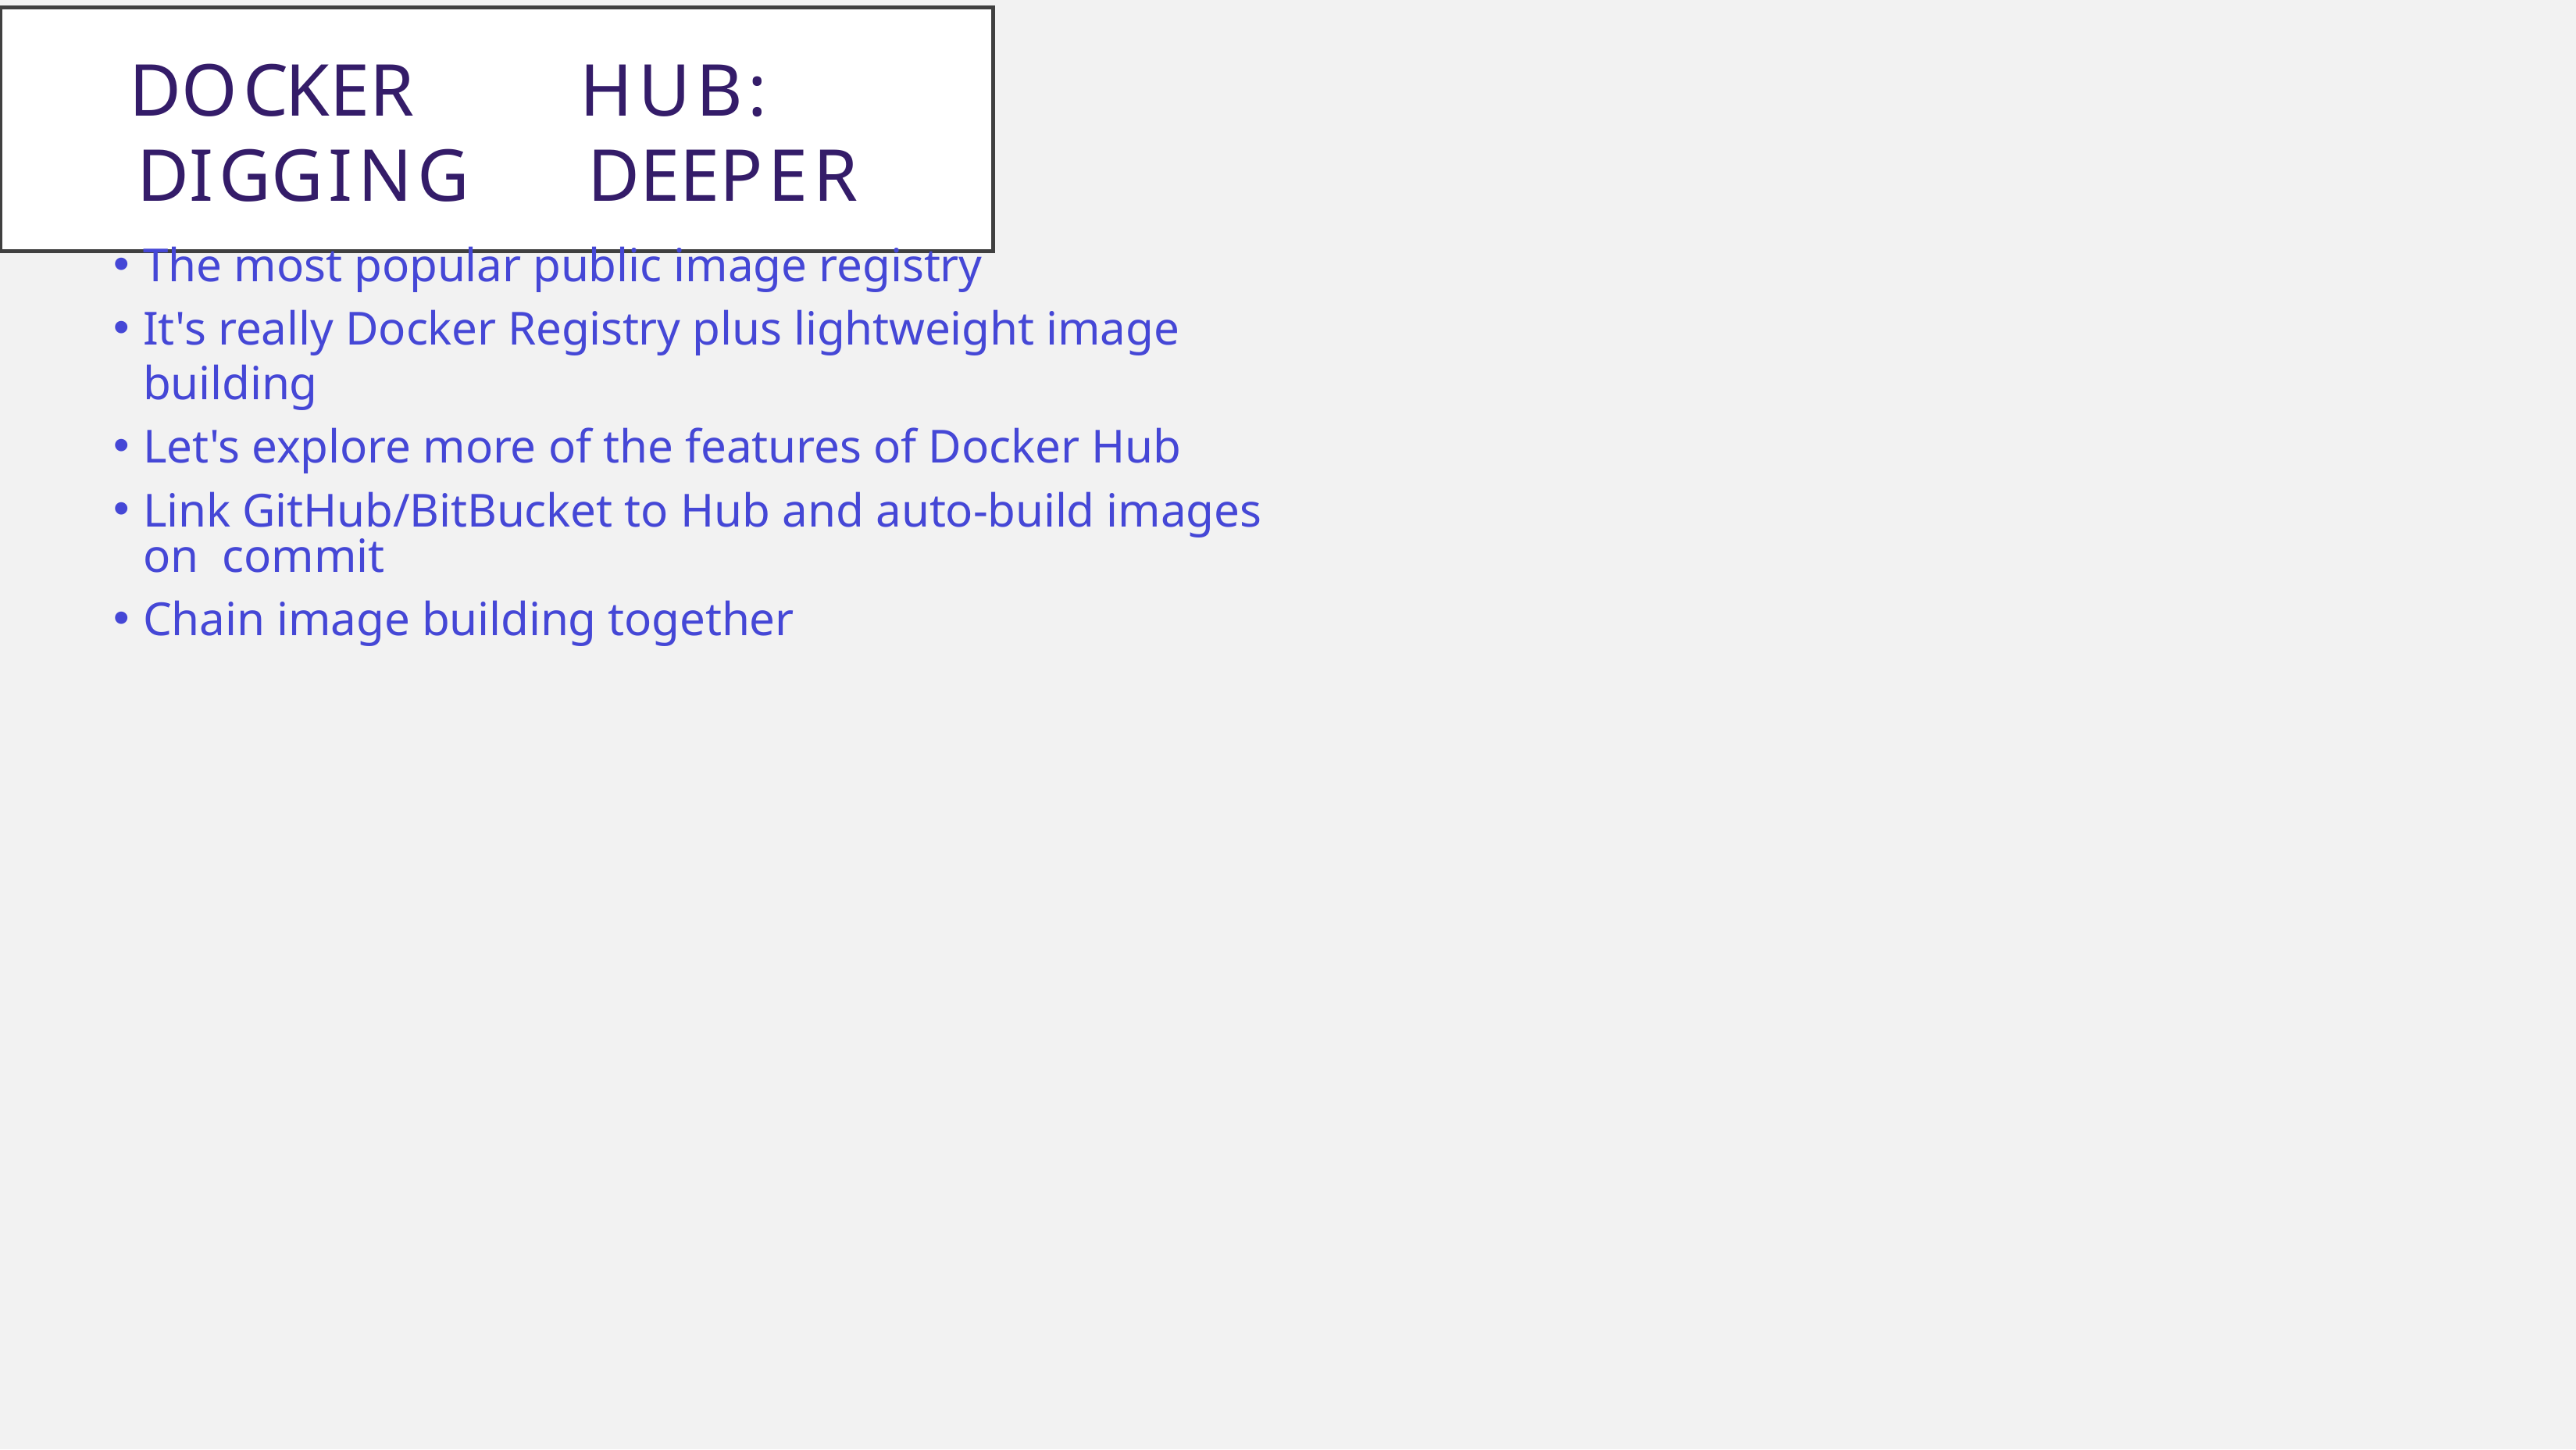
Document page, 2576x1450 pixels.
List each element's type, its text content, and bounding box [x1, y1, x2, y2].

text_box The most popular public image registry It's really Docker Registry plus lightweight image building Let's explore more of the features of Docker Hub Link GitHub/BitBucket to Hub and auto-build images on commit Chain image building together [112, 225, 1314, 645]
title Docker Hub: Digging Deeper [0, 5, 995, 253]
